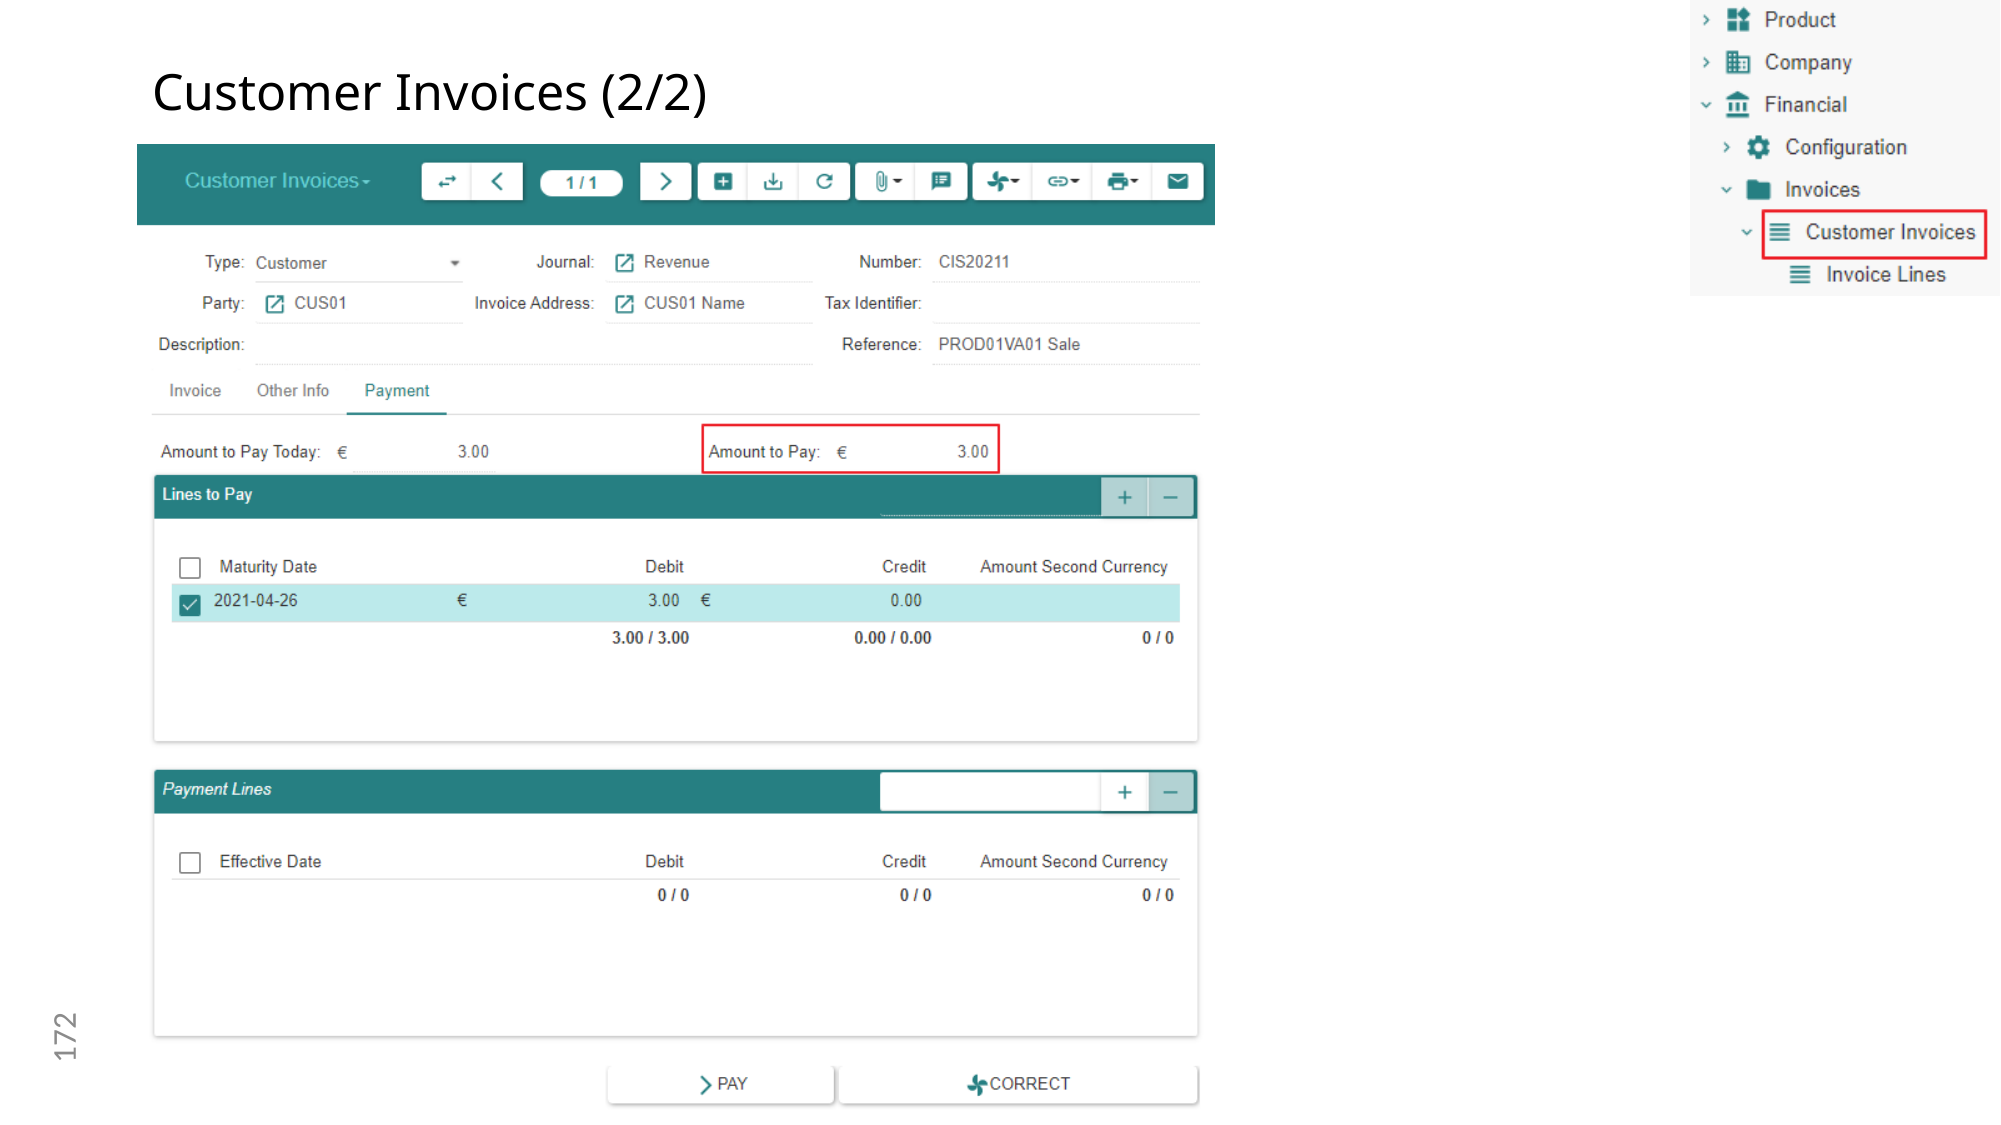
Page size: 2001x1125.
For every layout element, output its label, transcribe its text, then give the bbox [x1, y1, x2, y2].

picture [1690, 0, 2000, 296]
slide_number 172 [32, 969, 93, 1108]
title Customer Invoices (2/2) [137, 59, 1690, 136]
picture [137, 144, 1215, 1125]
